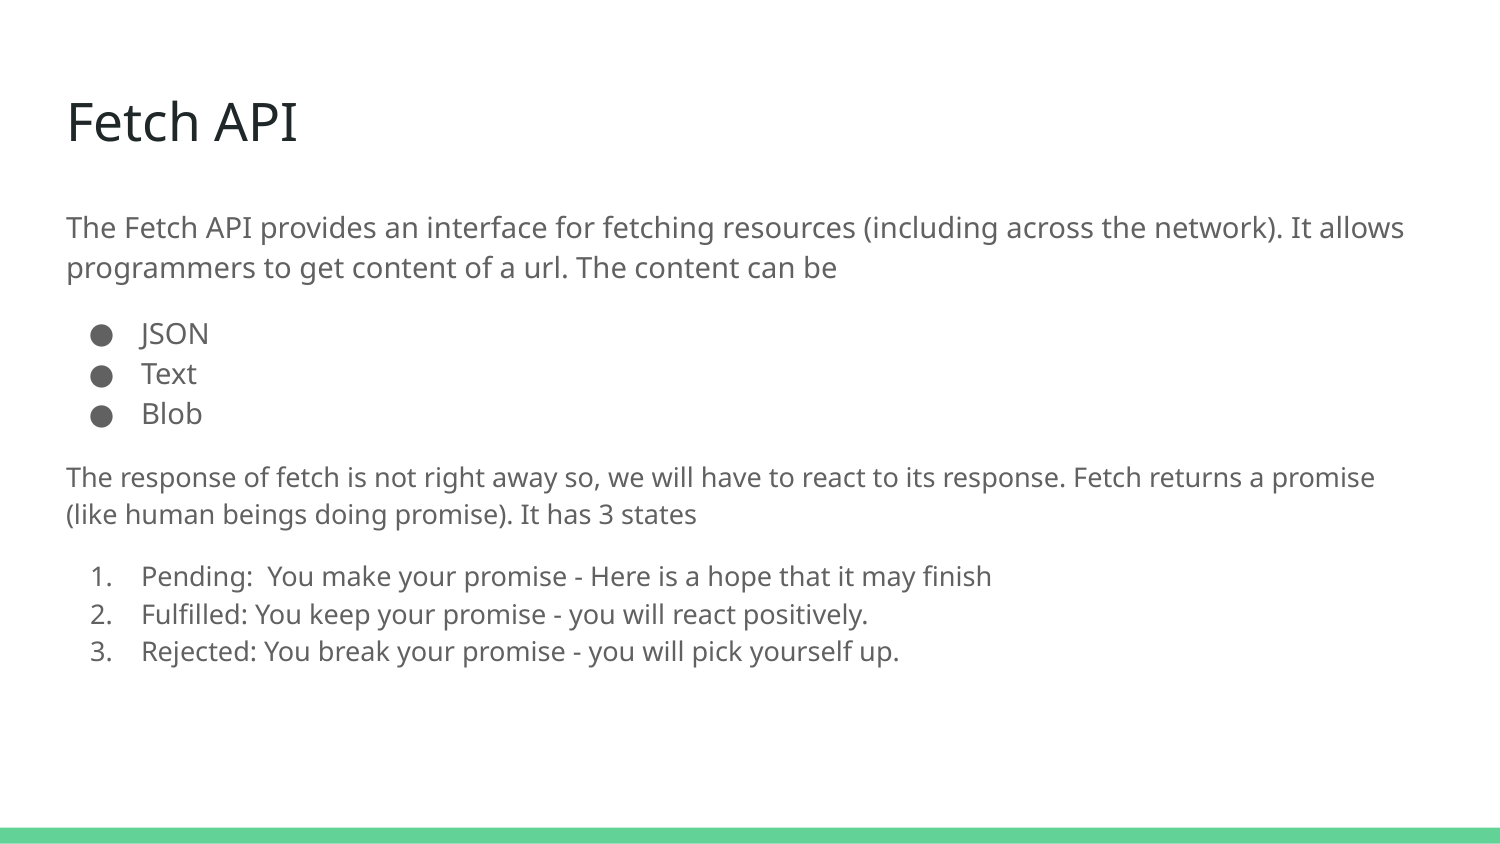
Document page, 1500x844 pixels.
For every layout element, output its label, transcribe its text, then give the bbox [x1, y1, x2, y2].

list The Fetch API provides an interface for fetching resources (including across the network). It allows programmers to get content of a url. The content can be JSON Text Blob The response of fetch is not right away so, we will have to react to its response. Fetch returns a promise (like human beings doing promise). It has 3 states Pending: You make your promise - Here is a hope that it may finish Fulfilled: You keep your promise - you will react positively. Rejected: You break your promise - you will pick yourself up. [51, 189, 1449, 750]
title Fetch API [51, 72, 1449, 167]
